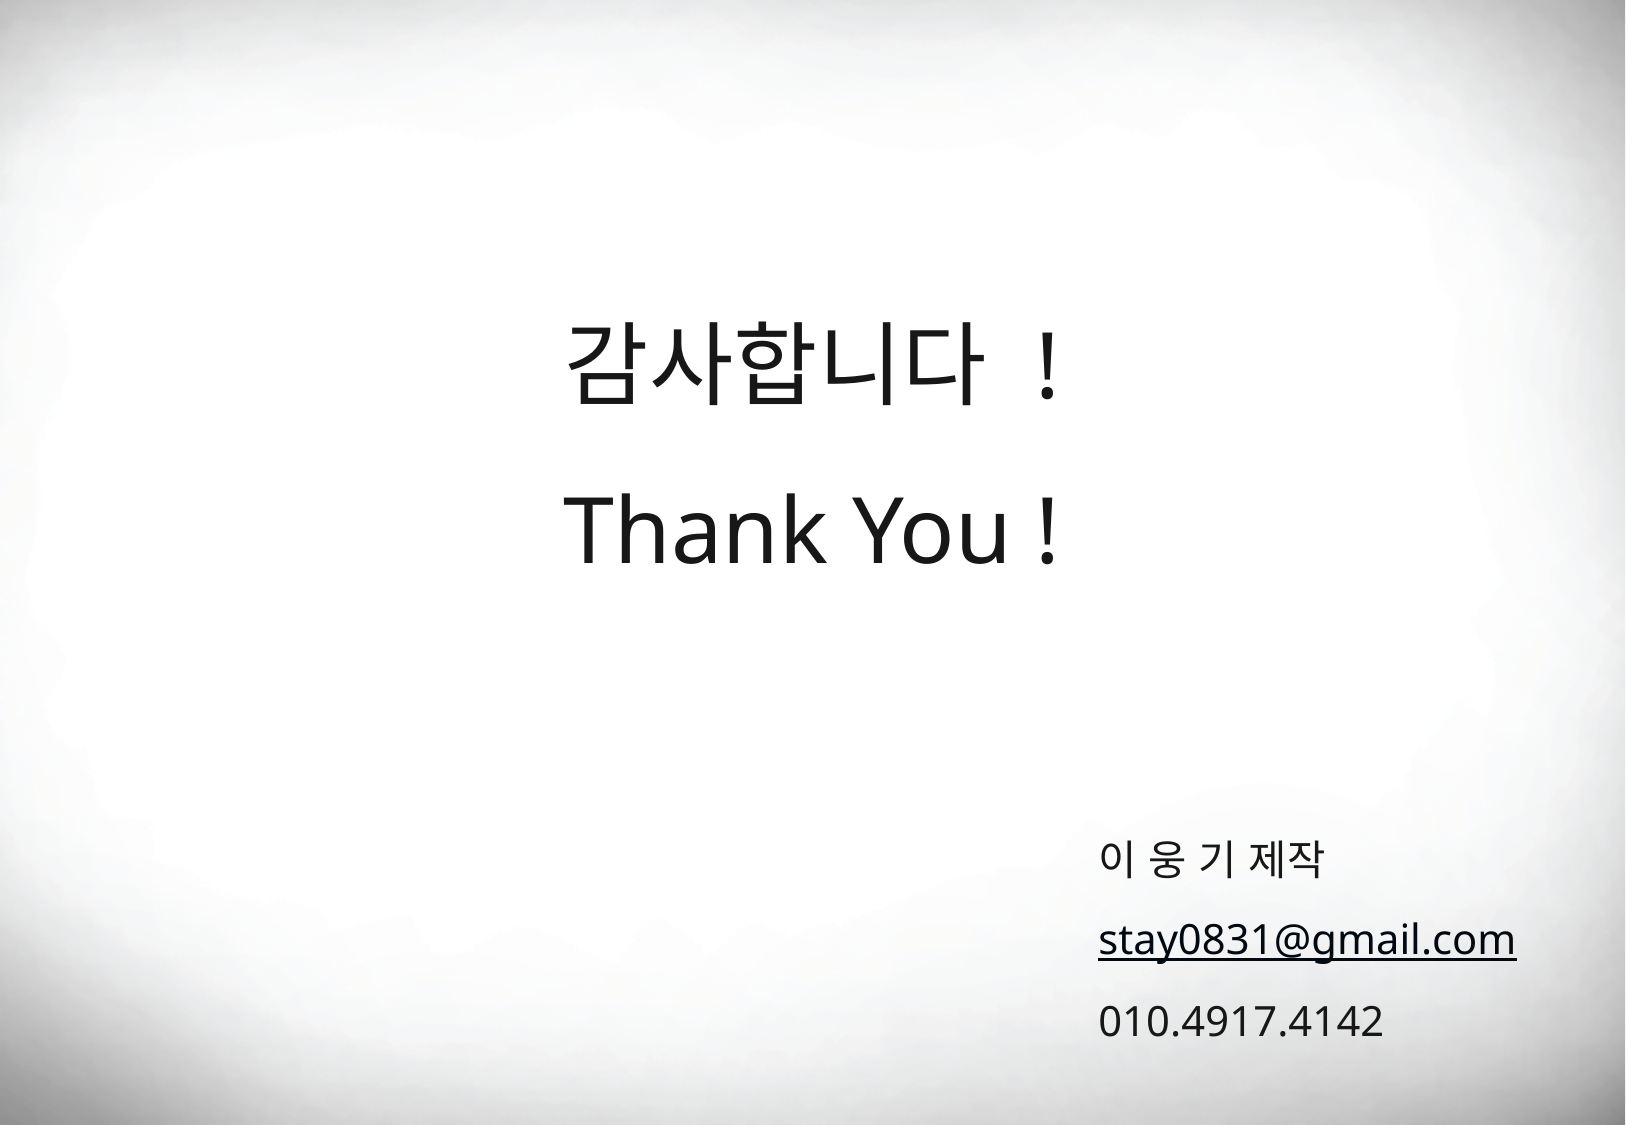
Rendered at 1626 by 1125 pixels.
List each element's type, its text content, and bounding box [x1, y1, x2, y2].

text_box 이 웅 기 제작 stay0831@gmail.com 010.4917.4142 [1083, 801, 1625, 1053]
text_box 감사합니다 ! Thank You ! [406, 244, 1219, 589]
picture [0, 0, 1626, 1125]
